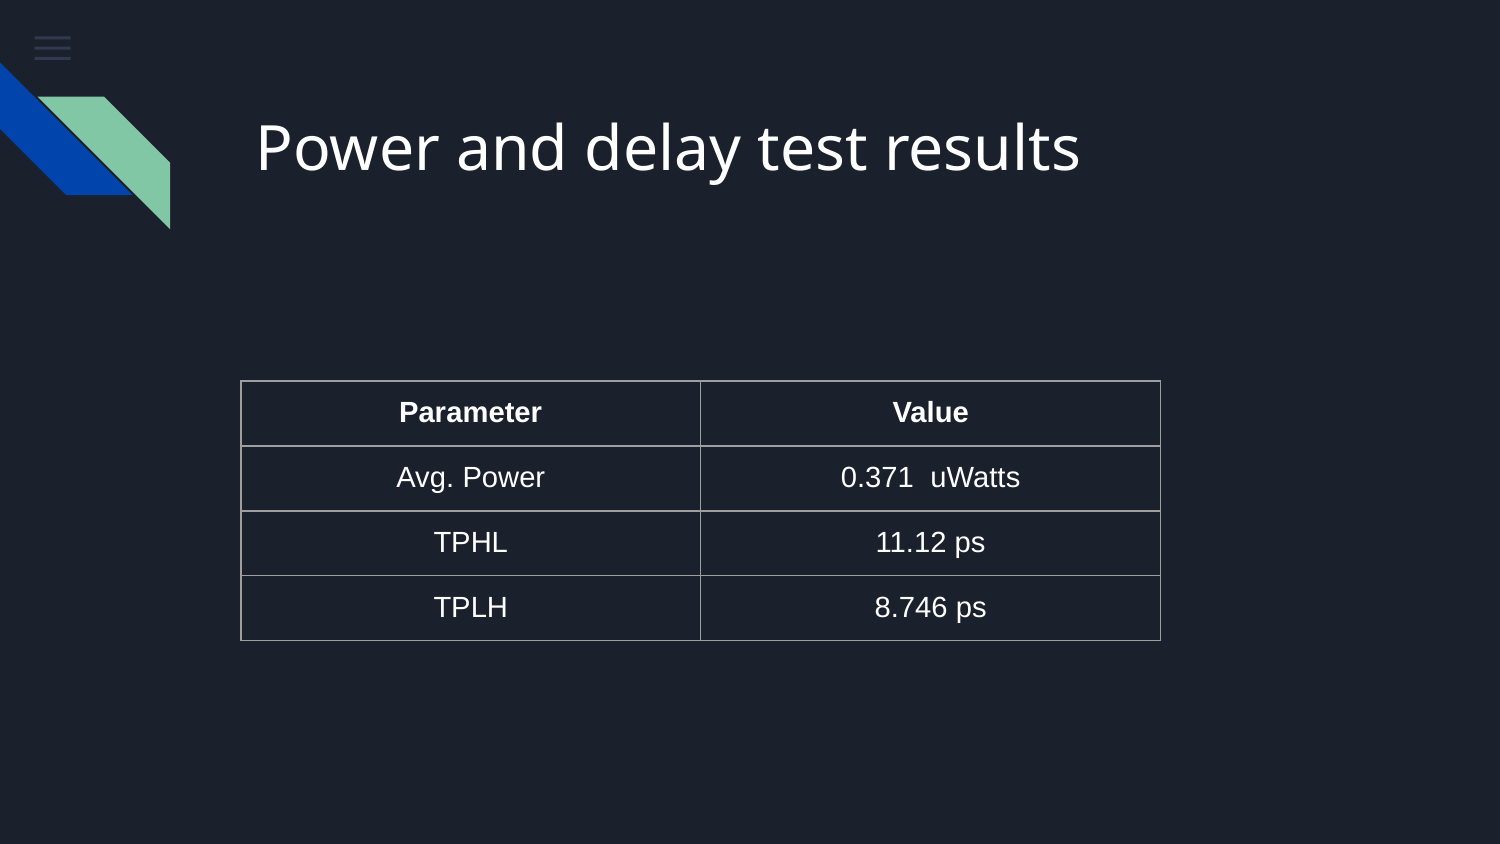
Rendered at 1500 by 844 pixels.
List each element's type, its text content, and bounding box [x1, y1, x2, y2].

text_box Power and delay test results [240, 93, 1105, 249]
table_header Parameter [242, 382, 700, 445]
table_cell TPHL [242, 512, 700, 575]
table_cell 8.746 ps [701, 576, 1160, 640]
table_cell TPLH [242, 576, 700, 640]
table_header Value [701, 382, 1160, 445]
table_cell Avg. Power [242, 447, 700, 510]
table_cell 11.12 ps [701, 512, 1160, 575]
table_cell 0.371 uWatts [701, 447, 1160, 510]
